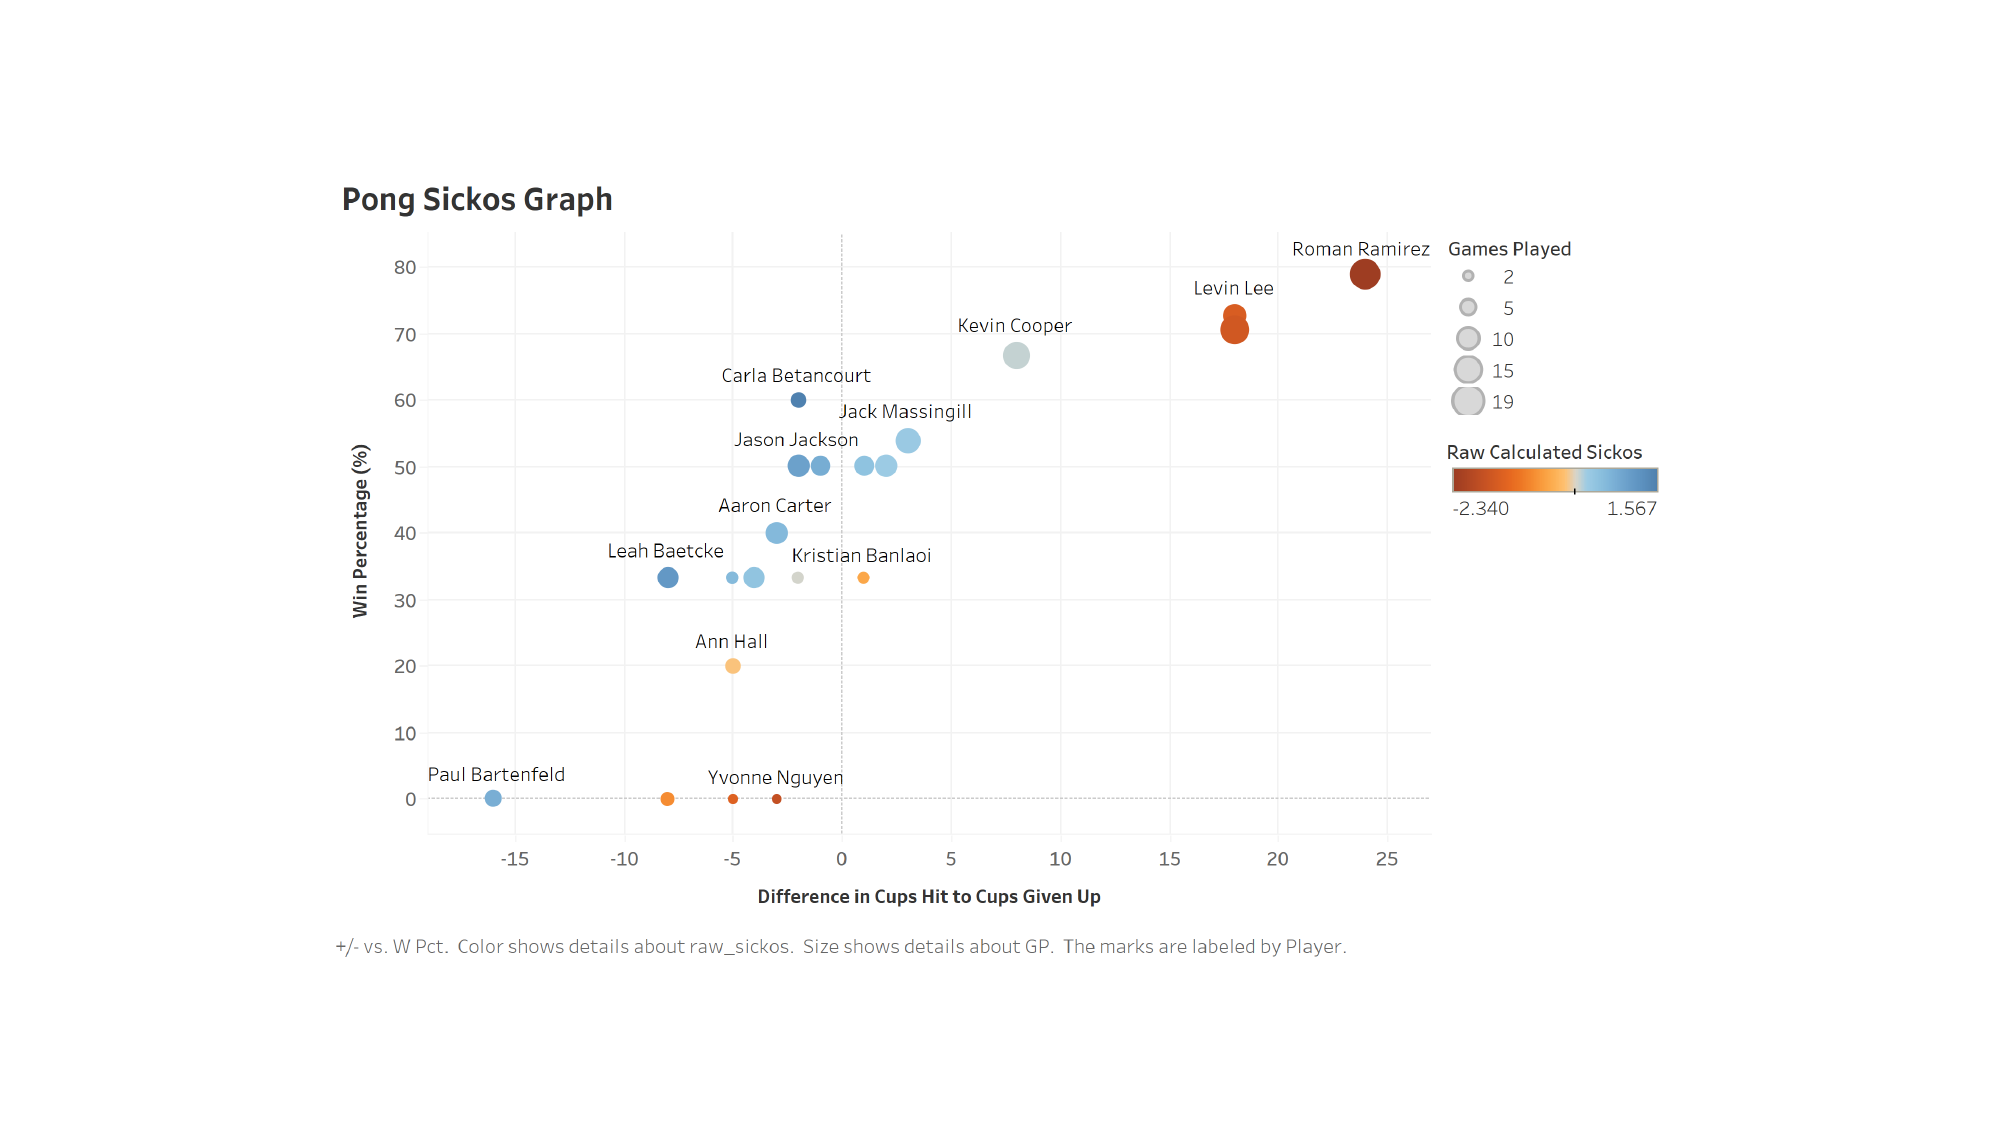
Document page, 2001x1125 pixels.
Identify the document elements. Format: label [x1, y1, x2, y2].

picture [335, 166, 1665, 959]
